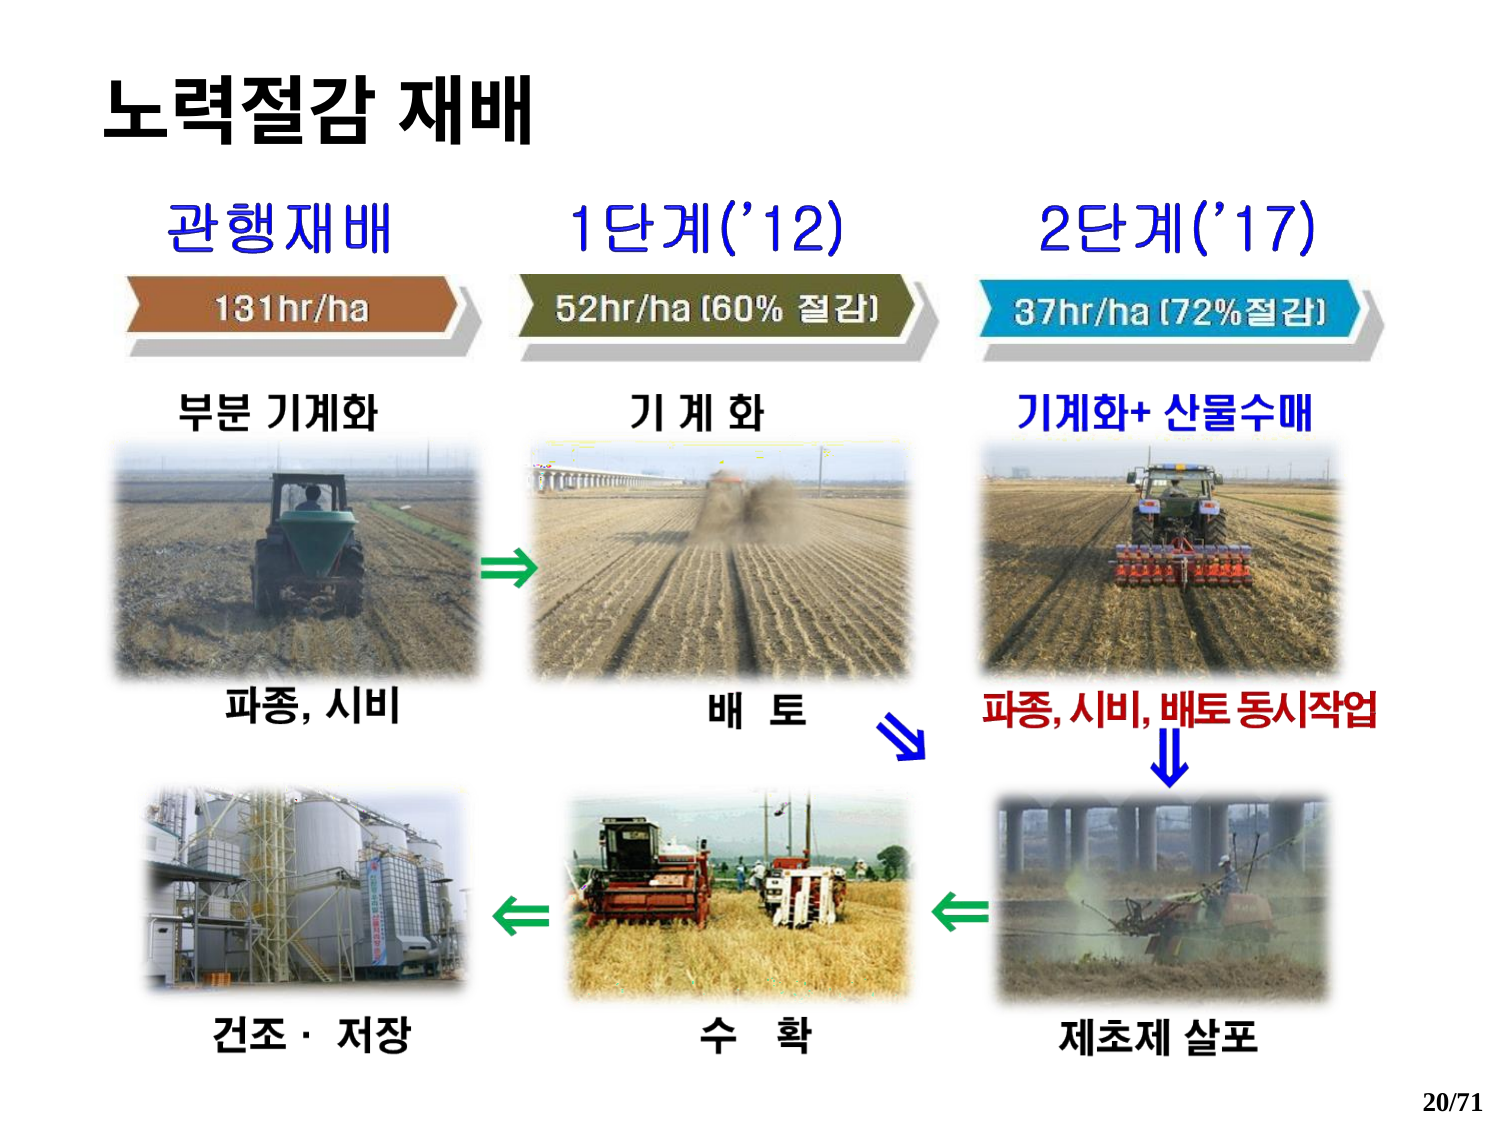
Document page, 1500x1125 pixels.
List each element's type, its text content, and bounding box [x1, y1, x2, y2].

title 노력절감 재배 [47, 12, 588, 203]
text_box 20/71 [1420, 1081, 1487, 1117]
text_box [572, 200, 842, 257]
text_box [113, 274, 1387, 363]
text_box [1040, 200, 1314, 257]
text_box [99, 373, 1400, 1083]
text_box [167, 203, 389, 254]
